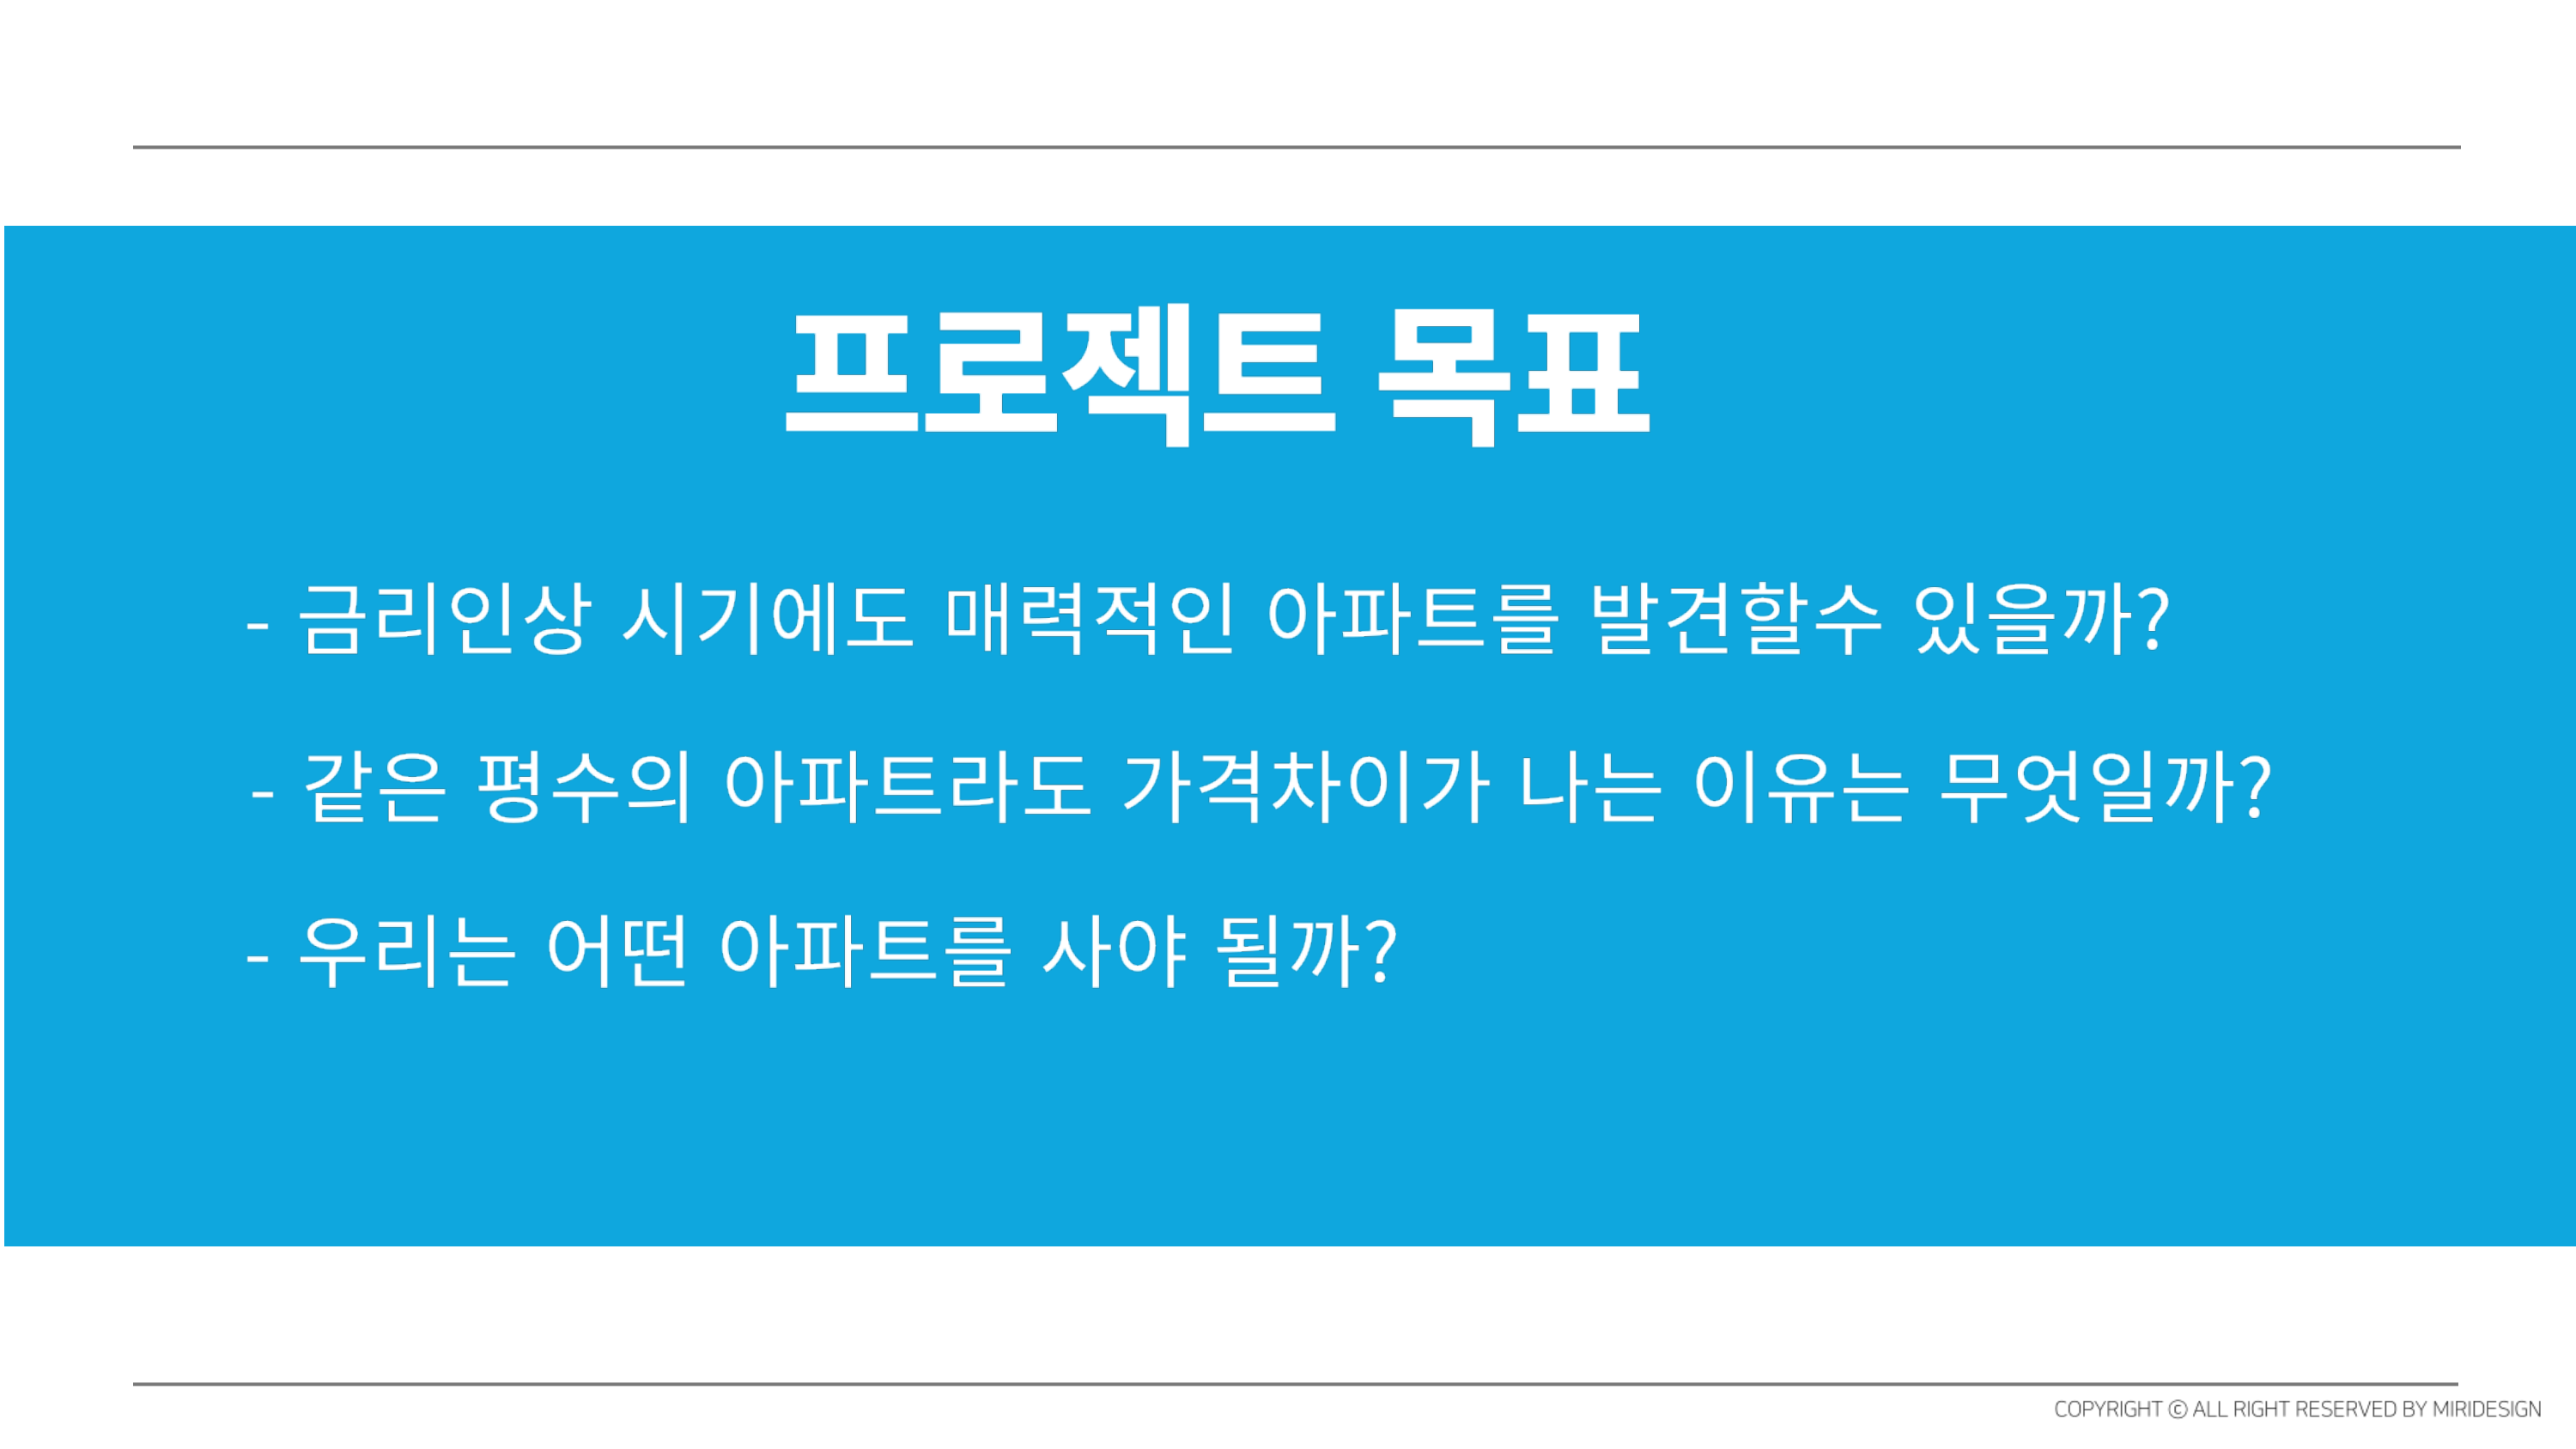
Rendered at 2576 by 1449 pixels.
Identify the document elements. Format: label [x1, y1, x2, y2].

picture [525, 586, 566, 623]
picture [306, 755, 343, 791]
picture [845, 914, 863, 988]
picture [1518, 314, 1649, 432]
picture [1668, 582, 1726, 636]
picture [574, 582, 592, 627]
picture [1172, 750, 1191, 823]
picture [1343, 590, 1388, 638]
picture [1218, 313, 1321, 394]
picture [1031, 630, 1080, 655]
picture [884, 757, 933, 795]
picture [1024, 587, 1059, 624]
picture [954, 960, 1005, 986]
picture [315, 793, 363, 822]
text_box [133, 142, 2461, 154]
picture [2114, 582, 2131, 655]
picture [1378, 308, 1510, 391]
picture [1365, 919, 1395, 963]
picture [2147, 639, 2158, 650]
picture [1217, 919, 1264, 953]
picture [625, 921, 644, 957]
picture [1790, 582, 1807, 622]
picture [2166, 758, 2187, 806]
picture [796, 315, 908, 393]
picture [534, 628, 581, 655]
picture [1269, 914, 1276, 954]
picture [556, 753, 615, 784]
picture [1200, 750, 1258, 794]
picture [1092, 914, 1111, 988]
picture [1570, 750, 1588, 823]
picture [1400, 750, 1407, 823]
picture [1594, 586, 1628, 617]
picture [387, 753, 438, 783]
picture [1062, 313, 1136, 391]
picture [721, 921, 758, 972]
picture [247, 956, 269, 962]
picture [1317, 582, 1336, 655]
picture [552, 791, 618, 823]
picture [1120, 921, 1156, 972]
picture [247, 623, 269, 629]
picture [726, 757, 763, 807]
picture [786, 412, 919, 432]
picture [1341, 914, 1359, 988]
picture [2093, 753, 2129, 785]
picture [1209, 797, 1258, 823]
picture [389, 800, 439, 822]
picture [2104, 791, 2153, 822]
picture [1941, 793, 2008, 823]
picture [1996, 625, 2048, 655]
picture [999, 750, 1018, 823]
picture [459, 917, 507, 943]
picture [1768, 791, 1834, 823]
picture [502, 582, 509, 636]
picture [1916, 587, 1953, 621]
picture [850, 750, 868, 823]
picture [775, 750, 793, 823]
picture [1171, 587, 1209, 623]
picture [2240, 755, 2270, 799]
picture [379, 921, 422, 970]
picture [379, 589, 422, 638]
picture [1595, 788, 1662, 793]
picture [1424, 758, 1459, 809]
picture [2064, 590, 2105, 643]
picture [354, 750, 372, 790]
picture [795, 923, 841, 970]
picture [1844, 788, 1909, 793]
picture [2026, 795, 2080, 823]
picture [1125, 306, 1160, 391]
picture [463, 630, 512, 653]
picture [1350, 757, 1387, 807]
picture [2138, 587, 2169, 631]
picture [663, 914, 683, 968]
picture [1089, 396, 1189, 447]
picture [1125, 758, 1160, 809]
picture [635, 963, 684, 986]
picture [949, 591, 976, 636]
picture [1967, 582, 1974, 624]
picture [631, 755, 671, 791]
picture [675, 582, 682, 655]
picture [308, 627, 357, 653]
picture [1815, 623, 1881, 655]
picture [1641, 582, 1659, 620]
picture [549, 914, 608, 988]
picture [647, 921, 670, 957]
picture [489, 797, 538, 823]
picture [945, 949, 1011, 954]
picture [428, 914, 434, 988]
picture [478, 750, 538, 795]
picture [773, 585, 820, 651]
picture [301, 956, 365, 988]
picture [1741, 582, 1783, 595]
picture [1523, 758, 1564, 804]
picture [1269, 589, 1306, 639]
picture [1229, 957, 1279, 987]
text_box [4, 226, 2576, 1246]
picture [1321, 750, 1340, 823]
picture [1746, 597, 1780, 621]
picture [1107, 630, 1155, 655]
picture [1696, 757, 1733, 807]
picture [1273, 752, 1315, 809]
picture [1183, 630, 1232, 653]
picture [954, 917, 1004, 943]
picture [300, 586, 366, 619]
picture [1851, 753, 1902, 779]
picture [1059, 582, 1080, 627]
picture [1669, 1392, 2553, 1433]
picture [2187, 758, 2208, 811]
picture [1223, 582, 1230, 636]
picture [1603, 800, 1654, 822]
picture [1746, 750, 1753, 823]
picture [1024, 757, 1091, 814]
picture [750, 582, 757, 655]
picture [1204, 413, 1336, 432]
picture [1949, 755, 1998, 783]
picture [2018, 750, 2076, 800]
picture [925, 312, 1057, 432]
picture [1601, 623, 1650, 654]
picture [2144, 750, 2151, 788]
picture [623, 589, 667, 639]
picture [1996, 584, 2047, 609]
picture [1393, 399, 1494, 447]
picture [680, 750, 687, 823]
picture [1426, 589, 1476, 627]
picture [1989, 614, 2055, 619]
picture [1393, 582, 1411, 655]
picture [770, 914, 789, 988]
picture [985, 582, 1006, 655]
picture [1167, 914, 1186, 988]
picture [428, 582, 434, 655]
picture [1133, 582, 1155, 627]
picture [458, 964, 508, 986]
picture [1604, 753, 1654, 779]
picture [828, 582, 834, 655]
picture [1419, 640, 1485, 646]
picture [1501, 627, 1552, 653]
picture [847, 589, 913, 646]
picture [871, 973, 937, 979]
picture [1776, 755, 1826, 785]
picture [449, 952, 515, 958]
picture [800, 758, 845, 806]
picture [451, 587, 489, 623]
text_box [133, 1379, 2458, 1391]
picture [1043, 921, 1085, 972]
picture [1680, 632, 1728, 653]
picture [307, 919, 358, 950]
picture [1851, 800, 1902, 822]
picture [1168, 303, 1189, 391]
picture [1751, 626, 1800, 655]
picture [953, 757, 993, 806]
picture [380, 789, 446, 795]
picture [1501, 585, 1552, 610]
picture [2249, 807, 2260, 818]
picture [1097, 587, 1138, 624]
picture [1493, 615, 1558, 621]
picture [1820, 585, 1878, 615]
picture [2216, 750, 2233, 823]
picture [699, 590, 736, 641]
picture [875, 808, 941, 814]
picture [1471, 750, 1490, 823]
picture [1375, 971, 1385, 982]
picture [1291, 923, 1333, 976]
picture [252, 791, 274, 797]
picture [1918, 627, 1979, 655]
picture [878, 921, 929, 960]
picture [629, 800, 676, 807]
